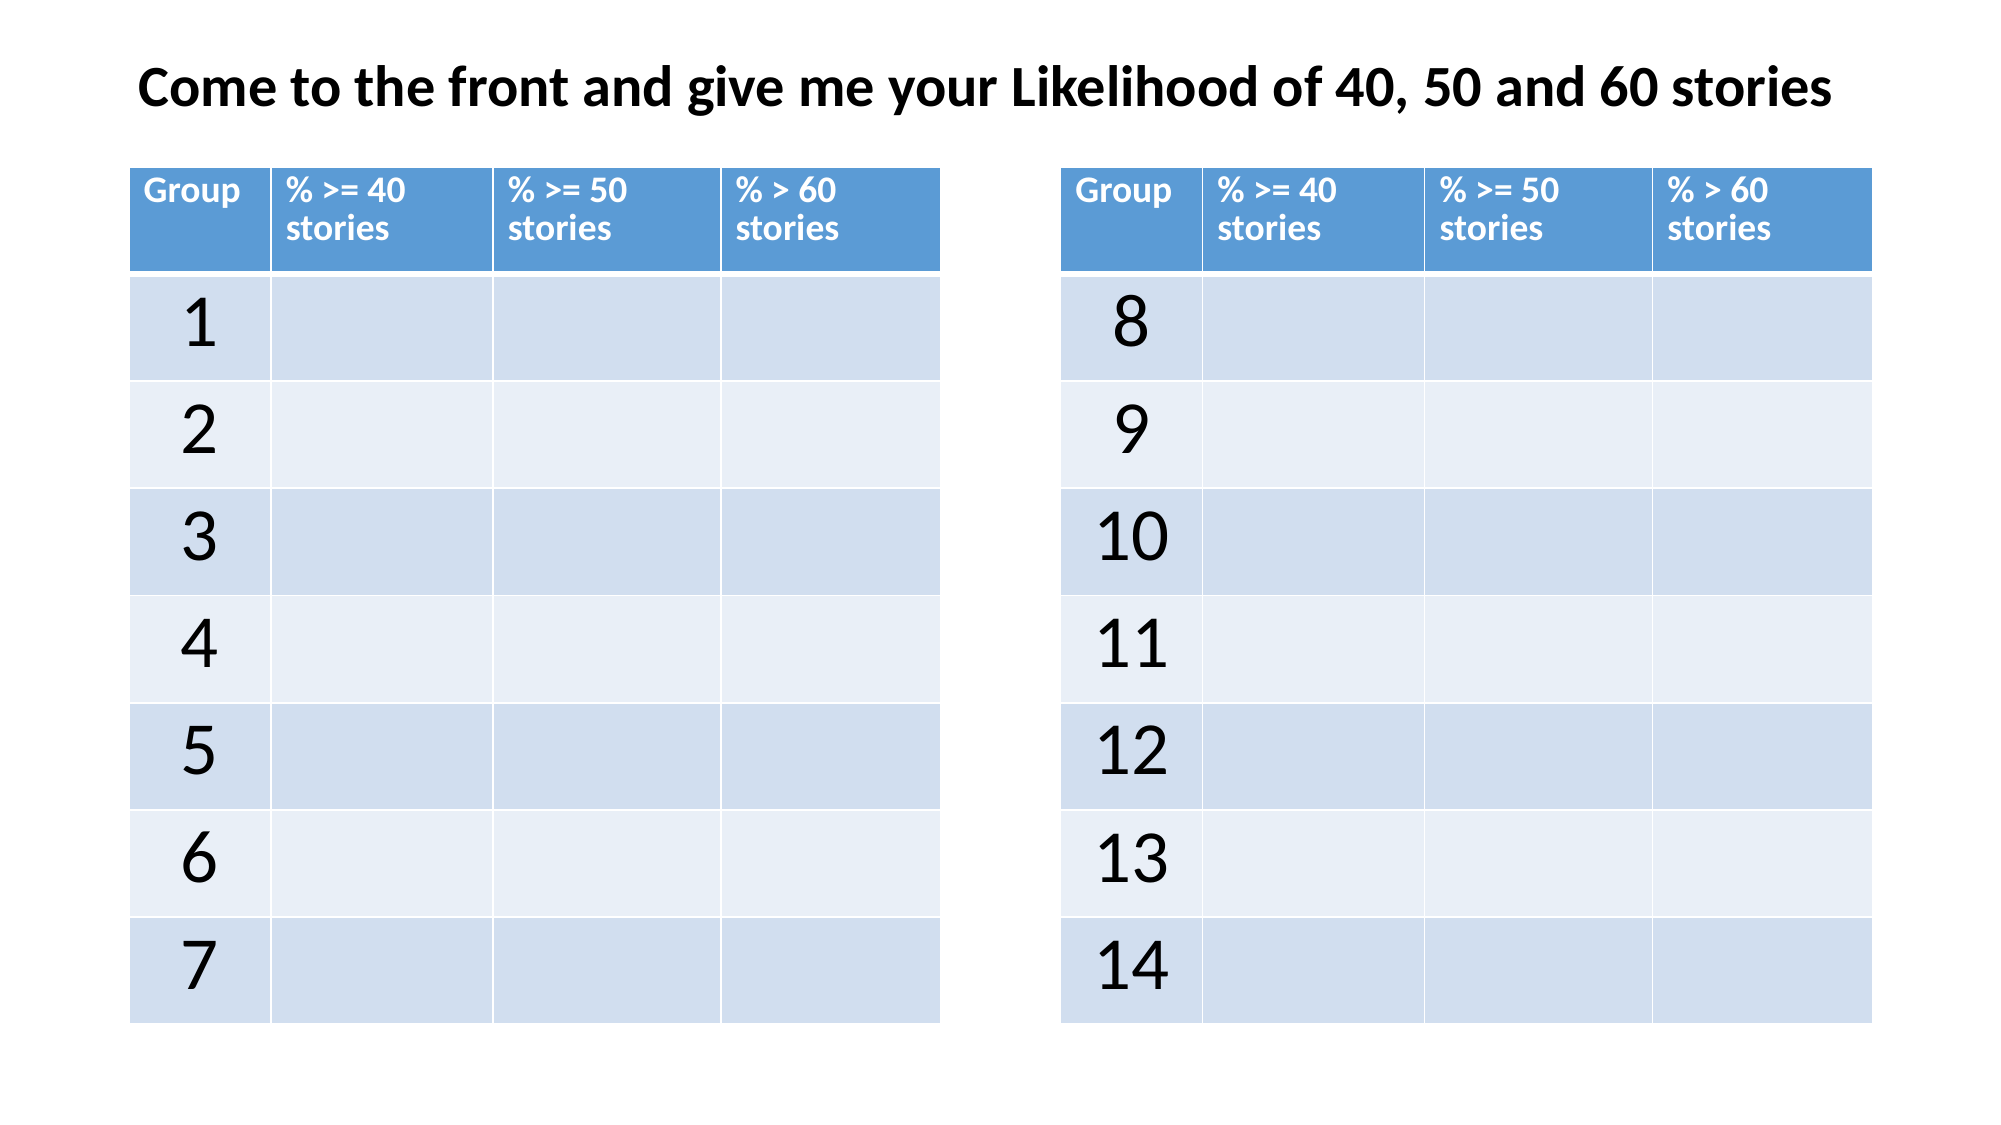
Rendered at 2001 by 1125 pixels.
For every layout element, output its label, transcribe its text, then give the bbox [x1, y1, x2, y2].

table_cell [272, 811, 492, 916]
table_cell [1425, 811, 1652, 916]
table_cell [494, 918, 720, 1023]
table_header Group [1061, 168, 1202, 271]
table_cell [1425, 277, 1652, 380]
table_cell [494, 277, 720, 380]
table_cell [272, 277, 492, 380]
table_cell [1425, 382, 1652, 487]
text_box Come to the front and give me your Likelihood of 40, 50 and 60 stories [123, 40, 1862, 126]
table_cell [272, 596, 492, 702]
table_cell [272, 704, 492, 809]
table_cell [1203, 382, 1424, 487]
table_header % > 60 stories [722, 168, 940, 271]
table_header Group [130, 168, 270, 271]
table_cell [494, 596, 720, 702]
table_header % >= 40 stories [1203, 168, 1424, 271]
table_cell 12 [1061, 704, 1202, 809]
table_cell [1653, 277, 1872, 380]
table_cell [1425, 489, 1652, 595]
table_cell [1653, 704, 1872, 809]
table_cell [722, 596, 940, 702]
table_header % >= 50 stories [1425, 168, 1652, 271]
table_cell 1 [130, 277, 270, 380]
table_cell [494, 704, 720, 809]
table_cell [722, 704, 940, 809]
table_cell [722, 811, 940, 916]
table_cell [1653, 596, 1872, 702]
table_cell [1203, 489, 1424, 595]
table_cell [1203, 811, 1424, 916]
table_cell [272, 382, 492, 487]
table_cell 8 [1061, 277, 1202, 380]
table_cell [1653, 811, 1872, 916]
table_cell [1203, 277, 1424, 380]
table_header % > 60 stories [1653, 168, 1872, 271]
table_header % >= 40 stories [272, 168, 492, 271]
table_cell 10 [1061, 489, 1202, 595]
table_cell [1203, 596, 1424, 702]
table_cell 4 [130, 596, 270, 702]
table_cell 5 [130, 704, 270, 809]
table_cell [722, 489, 940, 595]
table_cell 11 [1061, 596, 1202, 702]
table_cell 7 [130, 918, 270, 1023]
table_cell [1203, 918, 1424, 1023]
table_header % >= 50 stories [494, 168, 720, 271]
table_cell 3 [130, 489, 270, 595]
table_cell [1425, 704, 1652, 809]
table_cell [1653, 382, 1872, 487]
table_cell [722, 277, 940, 380]
table_cell [494, 489, 720, 595]
table_cell [1653, 918, 1872, 1023]
table_cell [722, 918, 940, 1023]
table_cell [1653, 489, 1872, 595]
table_cell [1425, 918, 1652, 1023]
table_cell [494, 382, 720, 487]
table_cell [1425, 596, 1652, 702]
table_cell [272, 489, 492, 595]
table_cell 14 [1061, 918, 1202, 1023]
table_cell [722, 382, 940, 487]
table_cell 9 [1061, 382, 1202, 487]
table_cell [494, 811, 720, 916]
table_cell 13 [1061, 811, 1202, 916]
table_cell 2 [130, 382, 270, 487]
table_cell [272, 918, 492, 1023]
table_cell 6 [130, 811, 270, 916]
table_cell [1203, 704, 1424, 809]
